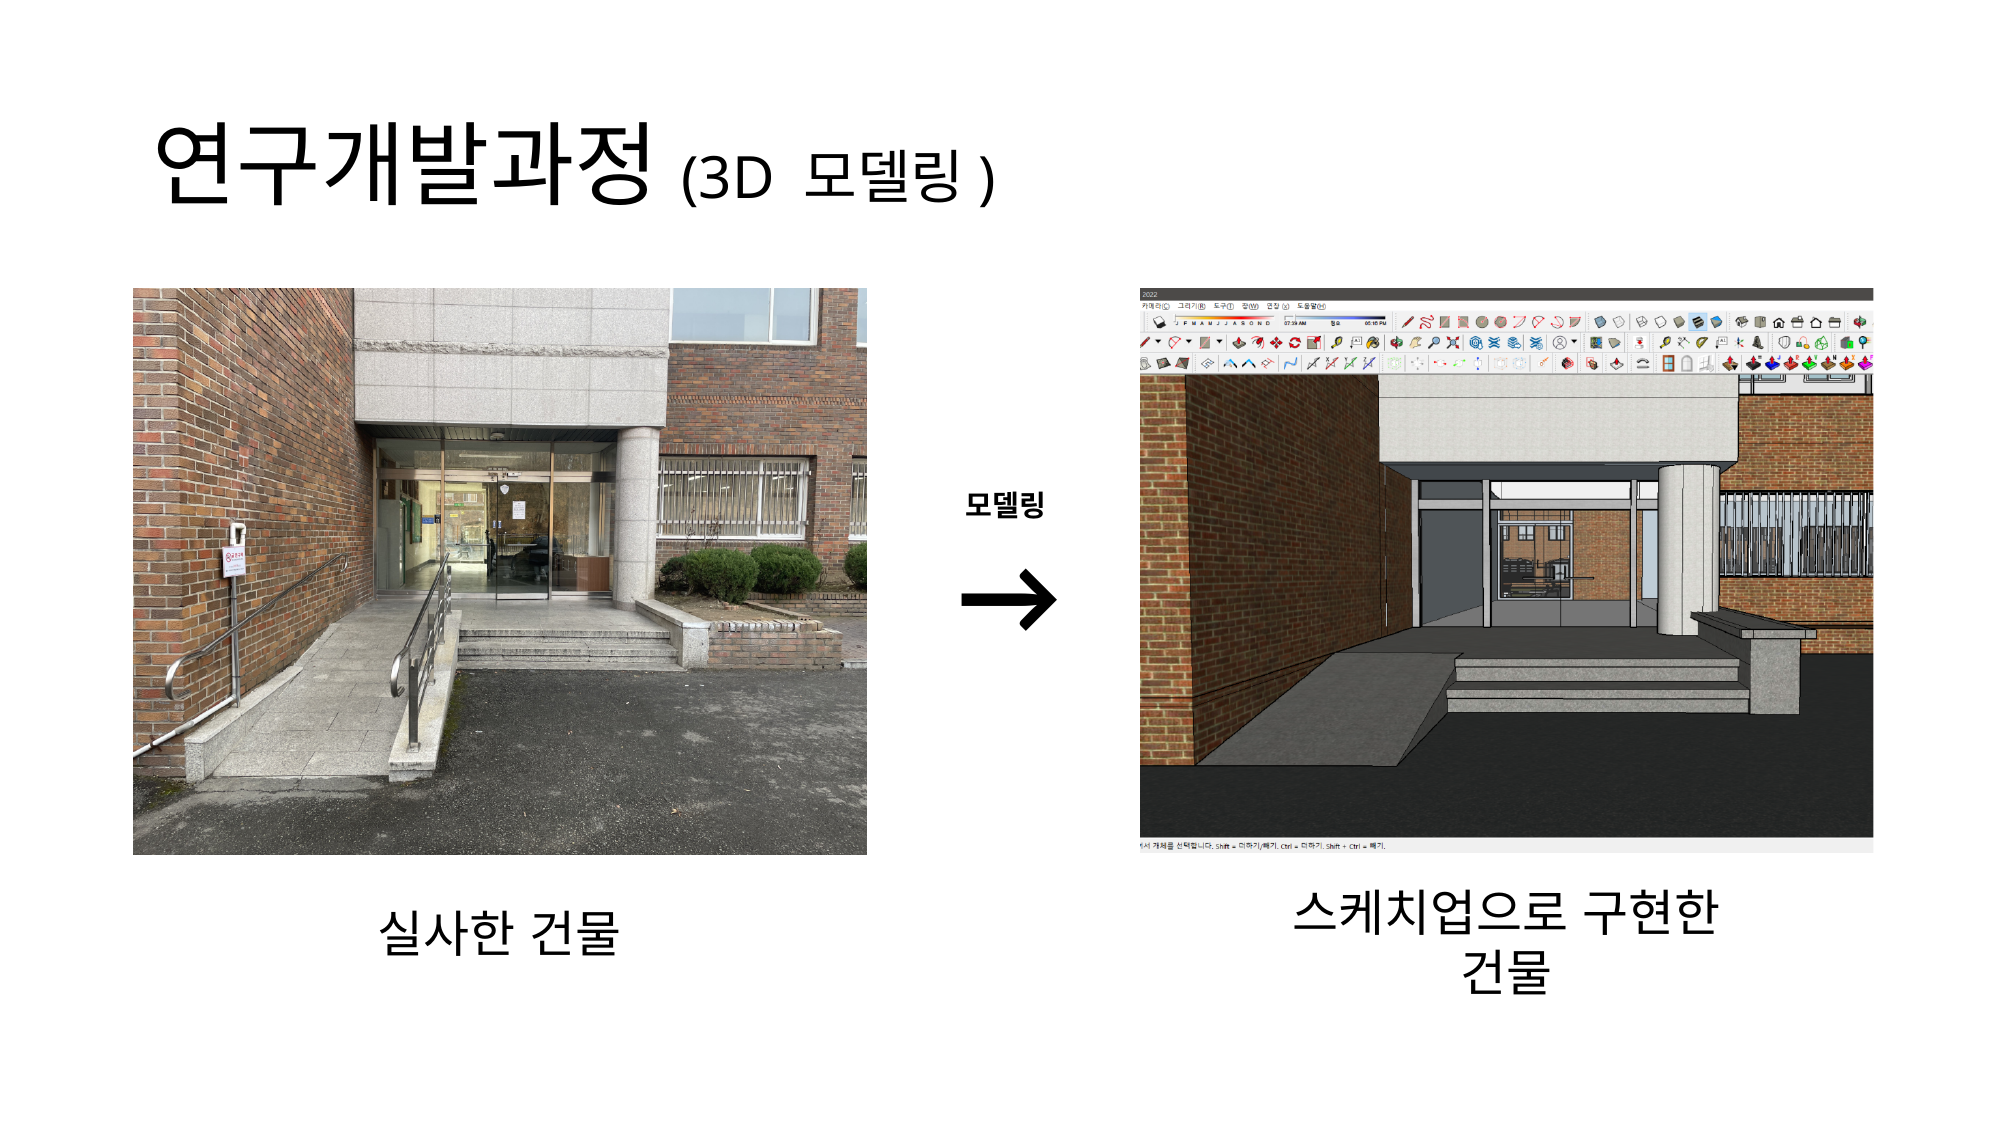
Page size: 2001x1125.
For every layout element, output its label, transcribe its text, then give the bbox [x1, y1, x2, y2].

text_box 실사한 건물 [316, 895, 684, 971]
text_box 모델링 → [943, 479, 1069, 665]
picture [133, 288, 867, 855]
title 연구개발과정(3D 모델링) [137, 59, 1863, 278]
picture [1139, 288, 1874, 855]
text_box 스케치업으로 구현한 건물 [1243, 874, 1771, 1010]
